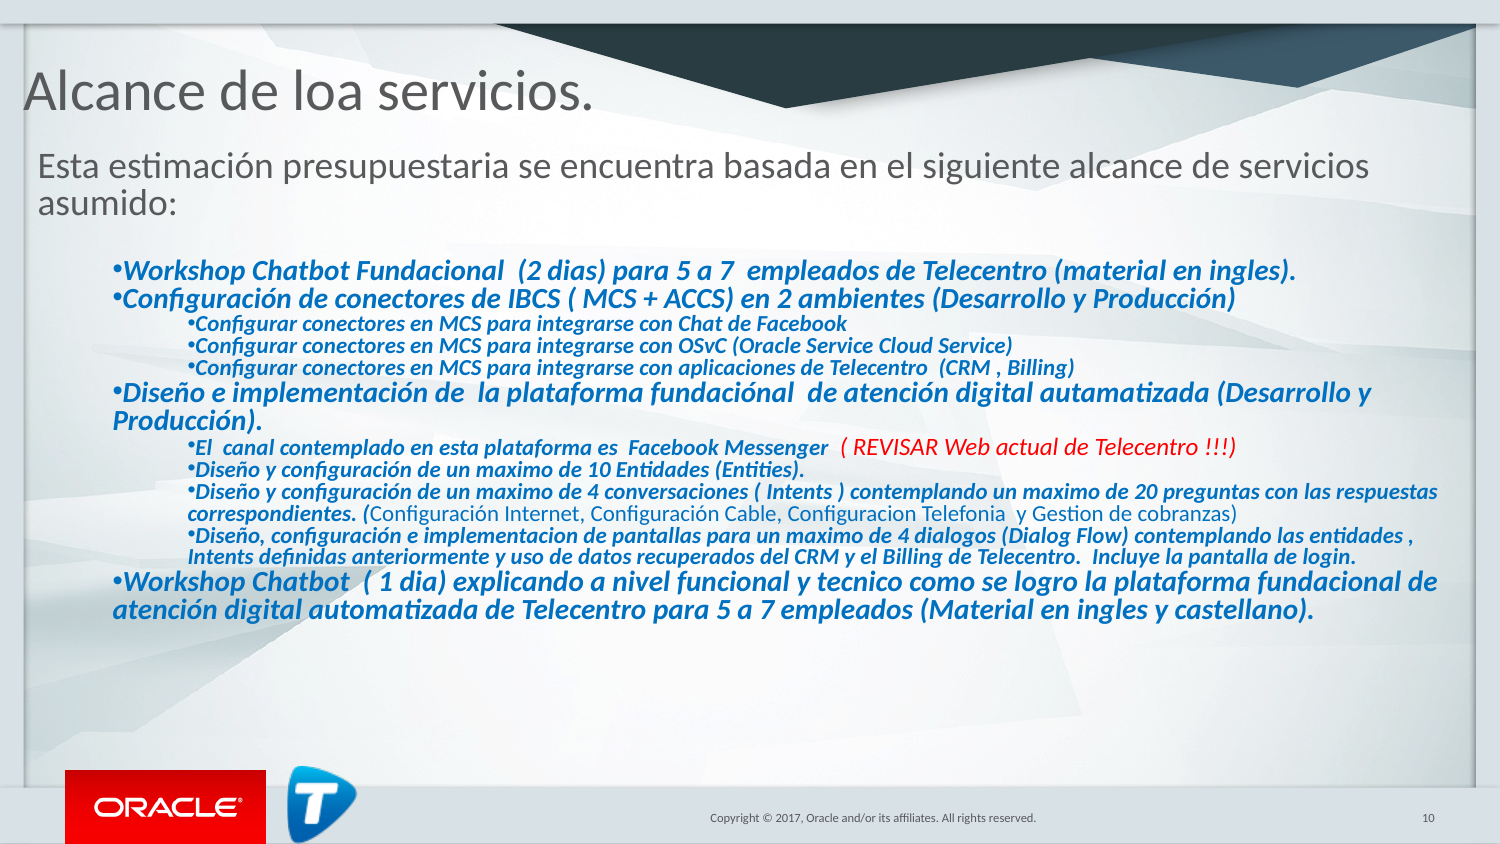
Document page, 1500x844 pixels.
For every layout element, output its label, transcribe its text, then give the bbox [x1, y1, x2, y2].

picture [65, 770, 266, 844]
slide_number 10 [1387, 806, 1435, 830]
text_box Alcance de loa servicios. [15, 61, 1463, 182]
picture [287, 766, 363, 844]
text_box Esta estimación presupuestaria se encuentra basada en el siguiente alcance de servicios asumido: Workshop Chatbot Fundacional (2 dias) para 5 a 7 empleados de Telecentro (material en ingles). Configuración de conectores de IBCS ( MCS + ACCS) en 2 ambientes (Desarrollo y Producción) Configurar conectores en MCS para integrarse con Chat de Facebook Configurar conectores en MCS para integrarse con OSvC (Oracle Service Cloud Service) Configurar conectores en MCS para integrarse con aplicaciones de Telecentro (CRM , Billing) Diseño e implementación de la plataforma fundaciónal de atención digital autamatizada (Desarrollo y Producción). El canal contemplado en esta plataforma es Facebook Messenger ( REVISAR Web actual de Telecentro !!!) Diseño y configuración de un maximo de 10 Entidades (Entities). Diseño y configuración de un maximo de 4 conversaciones ( Intents ) contemplando un maximo de 20 preguntas con las respuestas correspondientes. (Configuración Internet, Configuración Cable, Configuracion Telefonia y Gestion de cobranzas) Diseño, configuración e implementacion de pantallas para un maximo de 4 dialogos (Dialog Flow) contemplando las entidades , Intents definidas anteriormente y uso de datos recuperados del CRM y el Billing de Telecentro. Incluye la pantalla de login. Workshop Chatbot ( 1 dia) explicando a nivel funcional y tecnico como se logro la plataforma fundacional de atención digital automatizada de Telecentro para 5 a 7 empleados (Material en ingles y castellano). [37, 150, 1467, 746]
